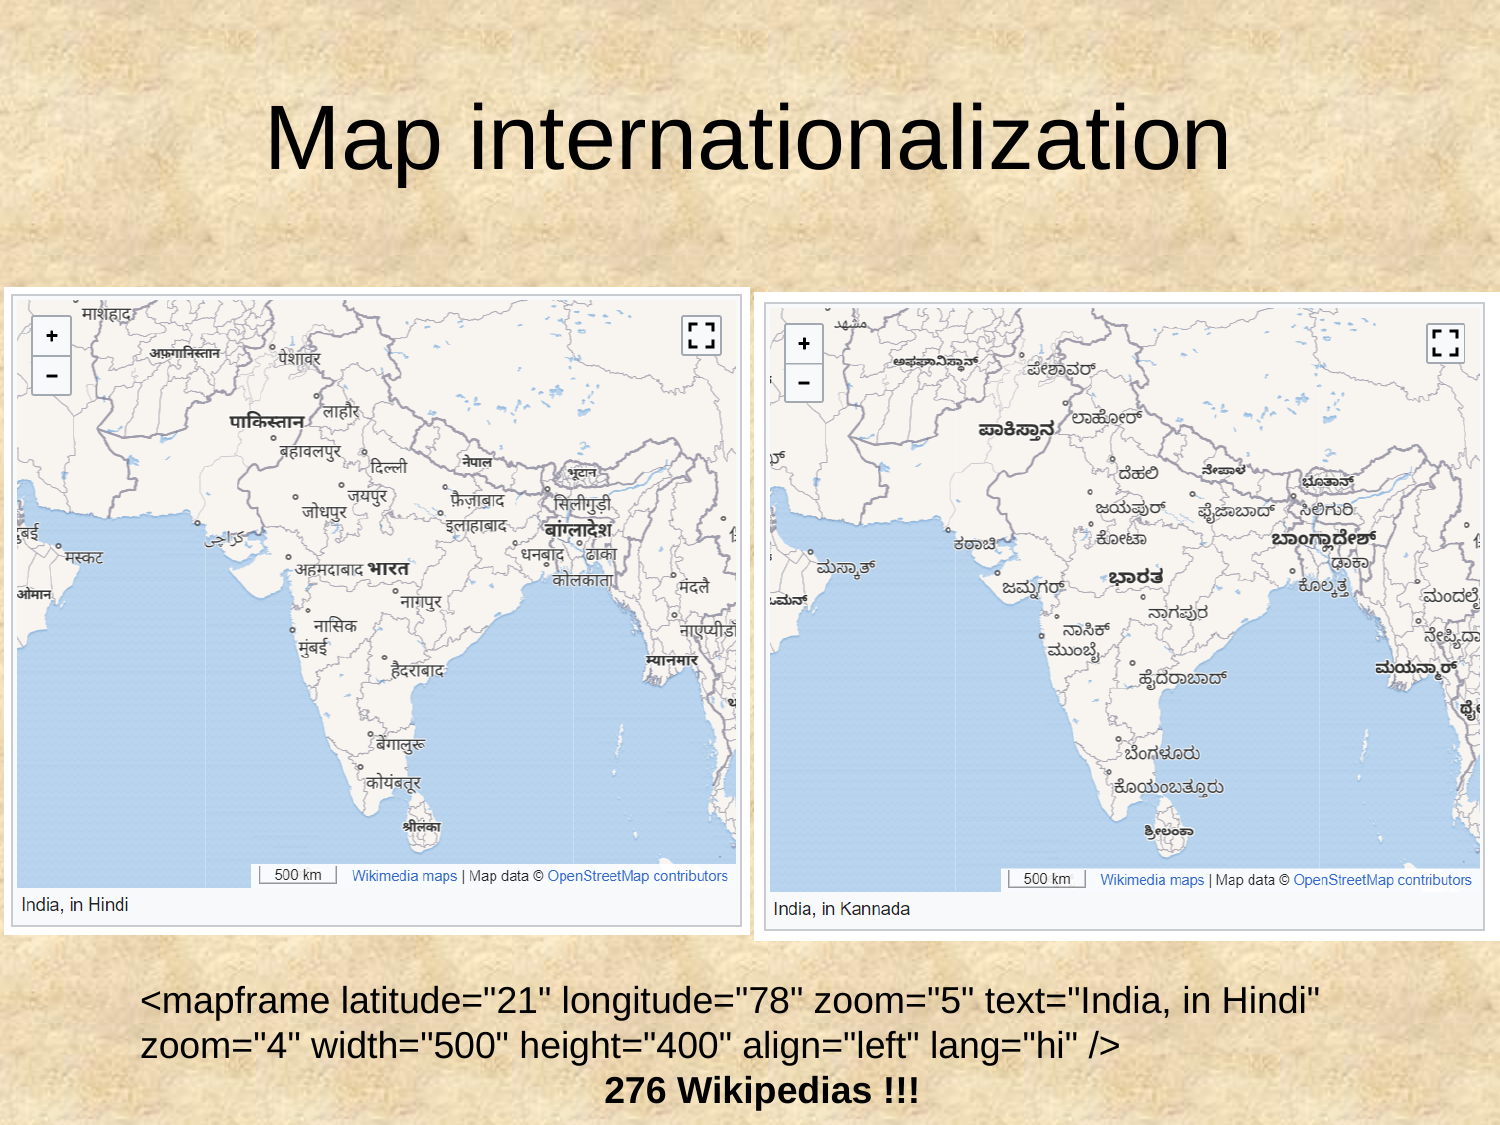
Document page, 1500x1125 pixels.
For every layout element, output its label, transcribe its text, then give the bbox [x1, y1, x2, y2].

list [4, 287, 751, 935]
picture [0, 0, 1500, 1125]
text_box <mapframe latitude="21" longitude="78" zoom="5" text="India, in Hindi" zoom="4" width="500" height="400" align="left" lang="hi" /> 276 Wikipedias !!! [124, 968, 1400, 1119]
title Map internationalization [75, 44, 1425, 233]
